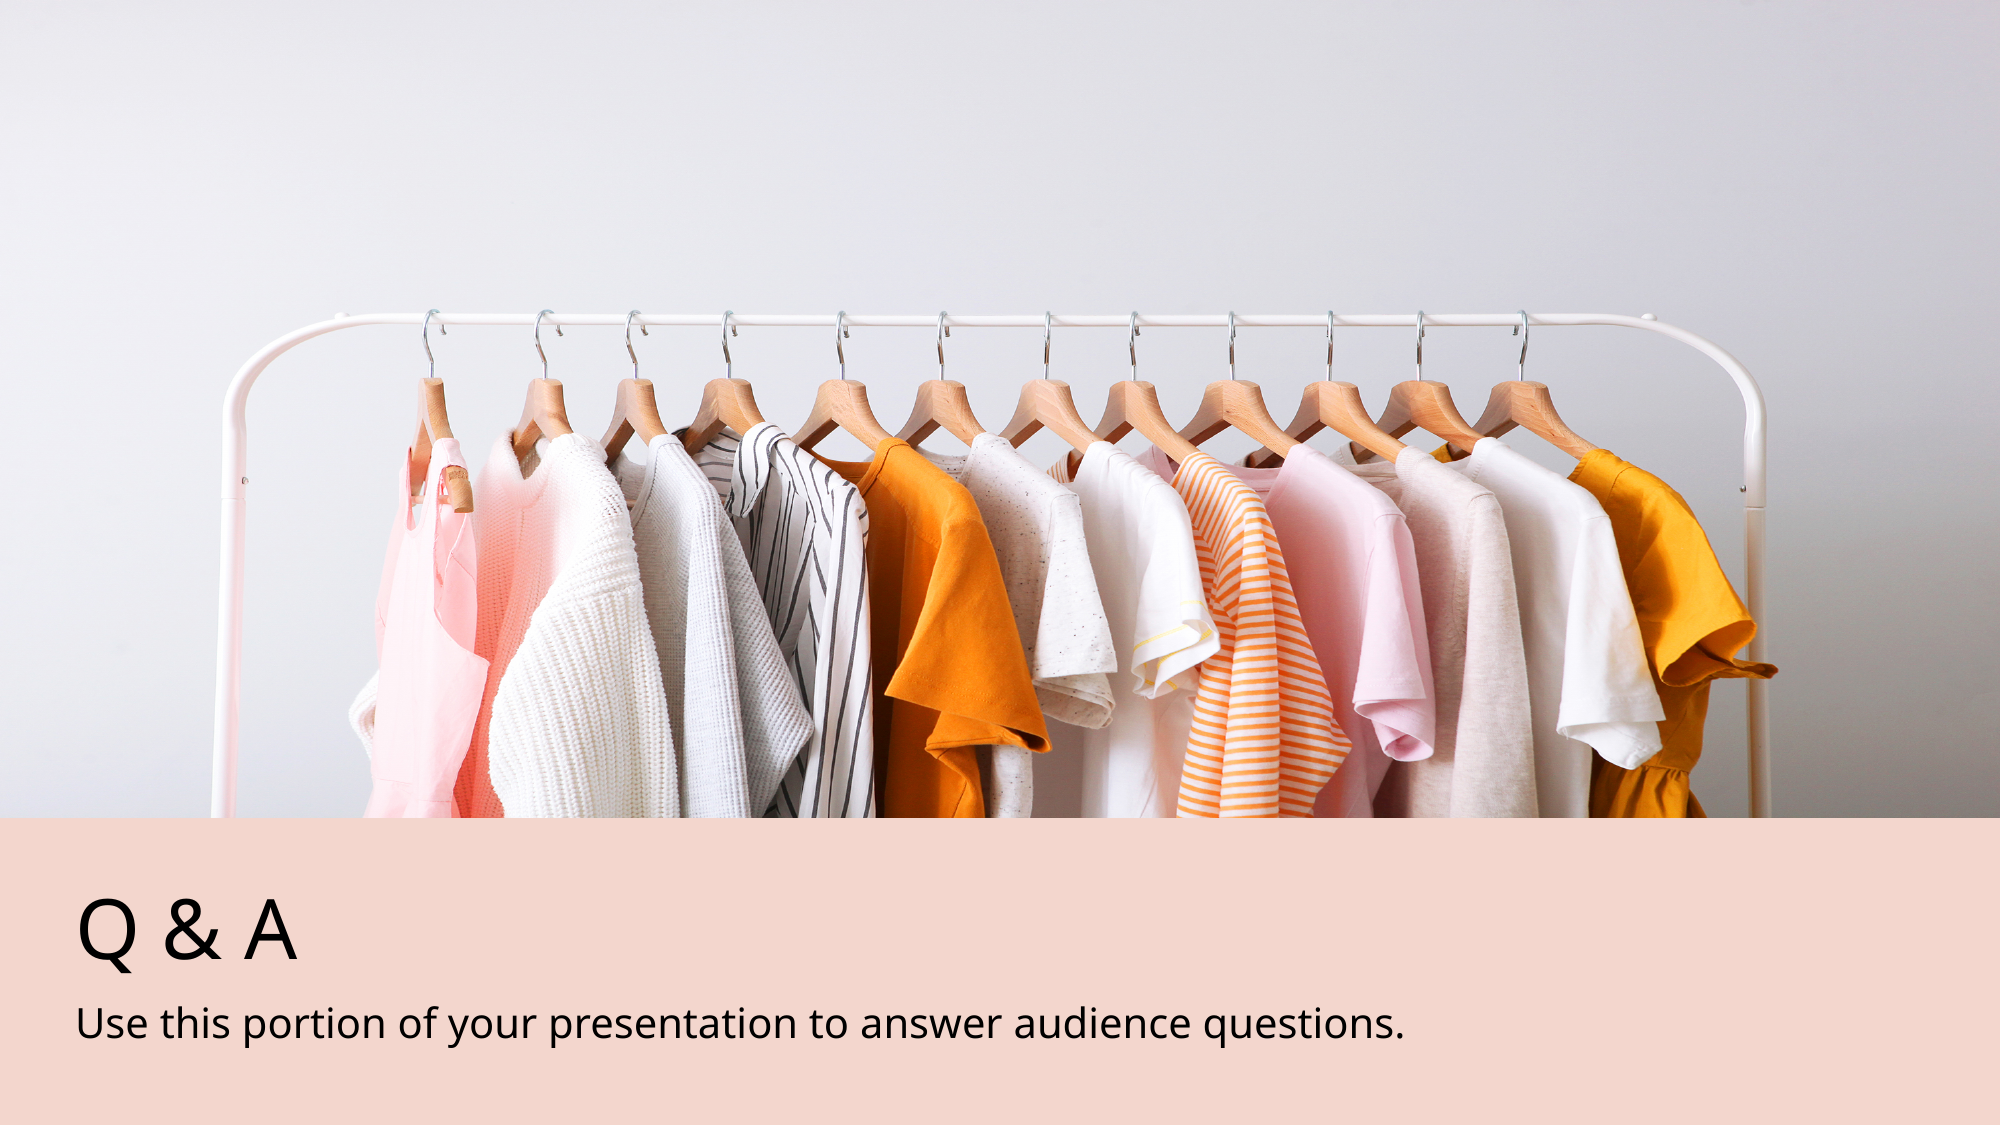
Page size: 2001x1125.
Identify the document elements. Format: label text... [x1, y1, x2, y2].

subtitle Use this portion of your presentation to answer audience questions. [60, 979, 1940, 1059]
title Q & A [60, 856, 1940, 979]
picture [0, 0, 2000, 818]
